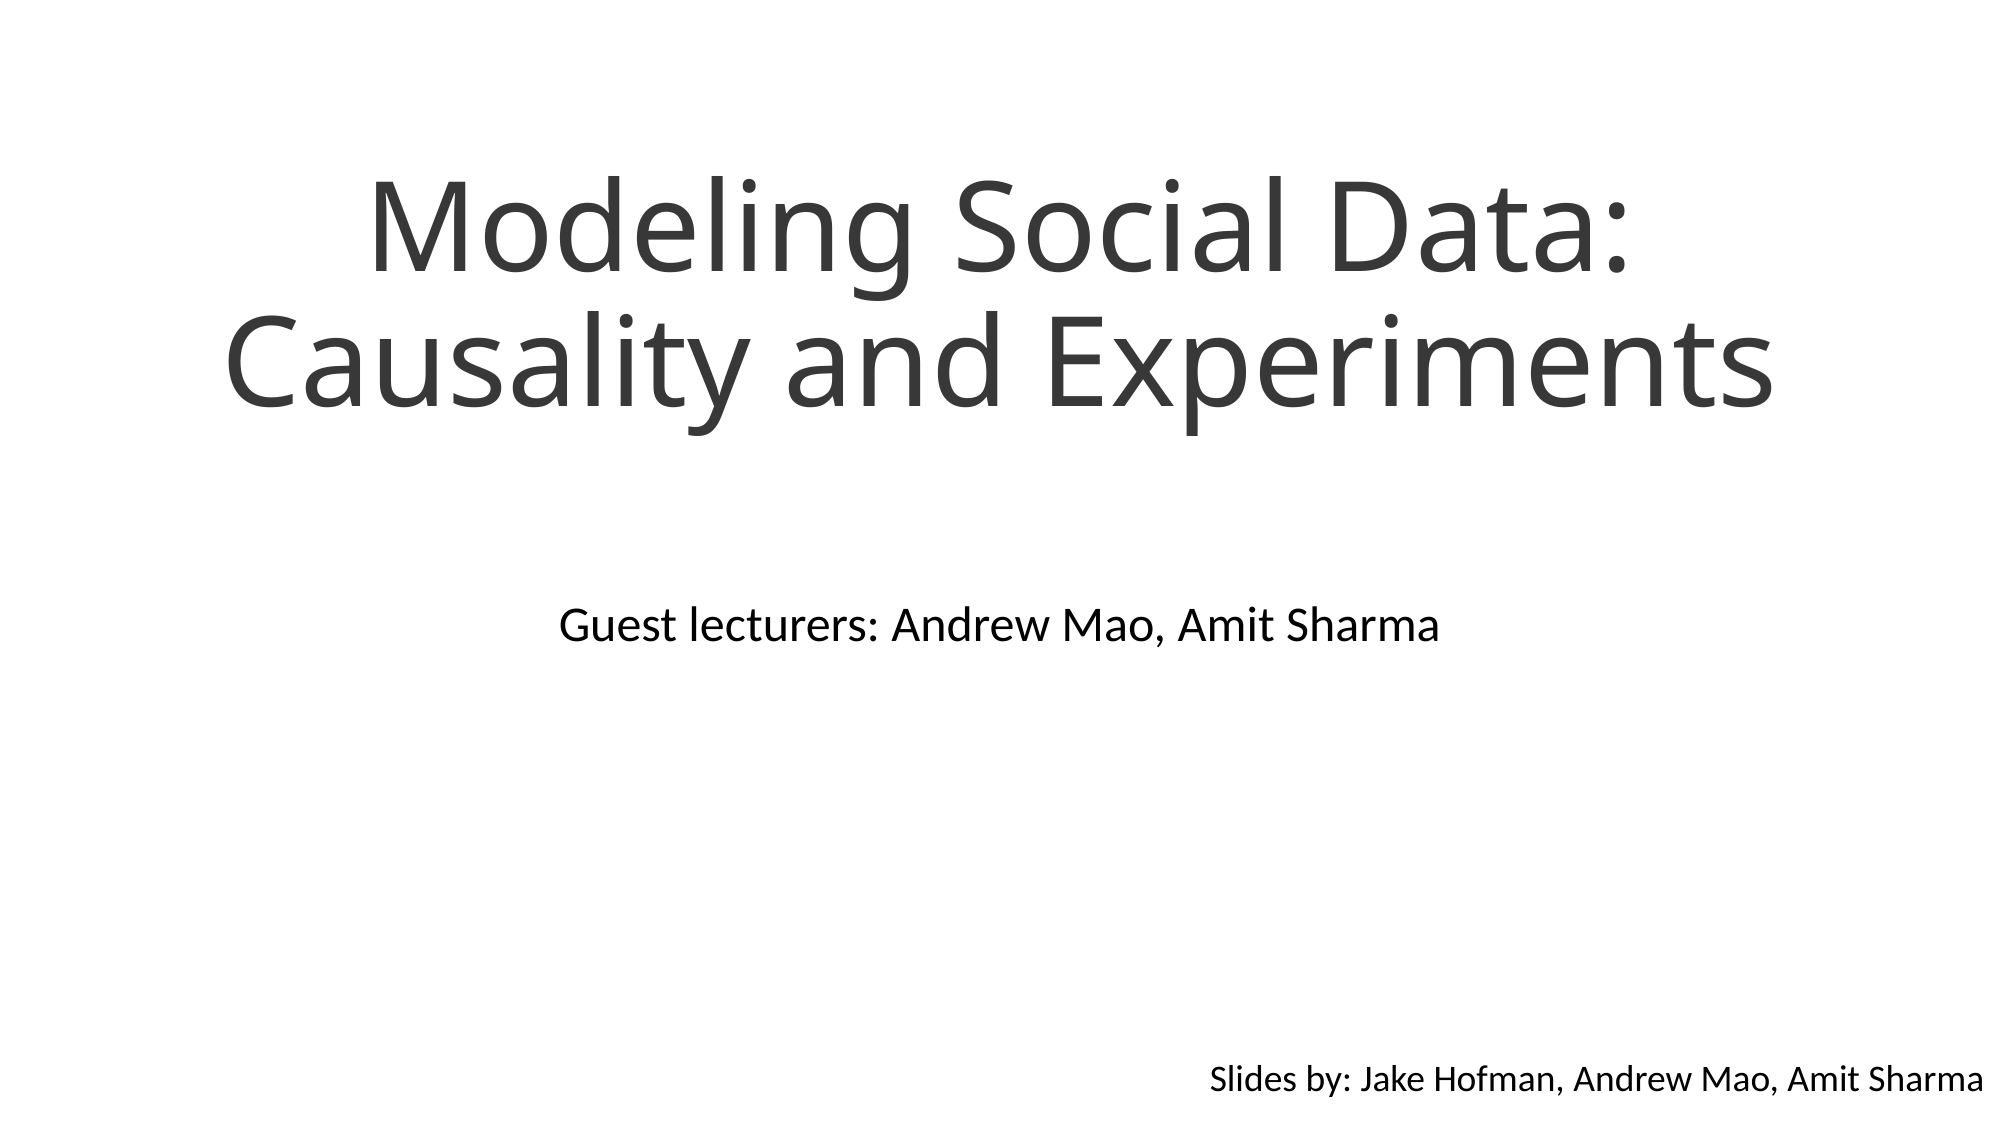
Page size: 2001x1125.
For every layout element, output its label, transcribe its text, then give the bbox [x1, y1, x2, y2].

text_box Slides by: Jake Hofman, Andrew Mao, Amit Sharma [1146, 1046, 2000, 1107]
subtitle Guest lecturers: Andrew Mao, Amit Sharma [249, 590, 1750, 863]
title Modeling Social Data: Causality and Experiments [150, 184, 1850, 576]
